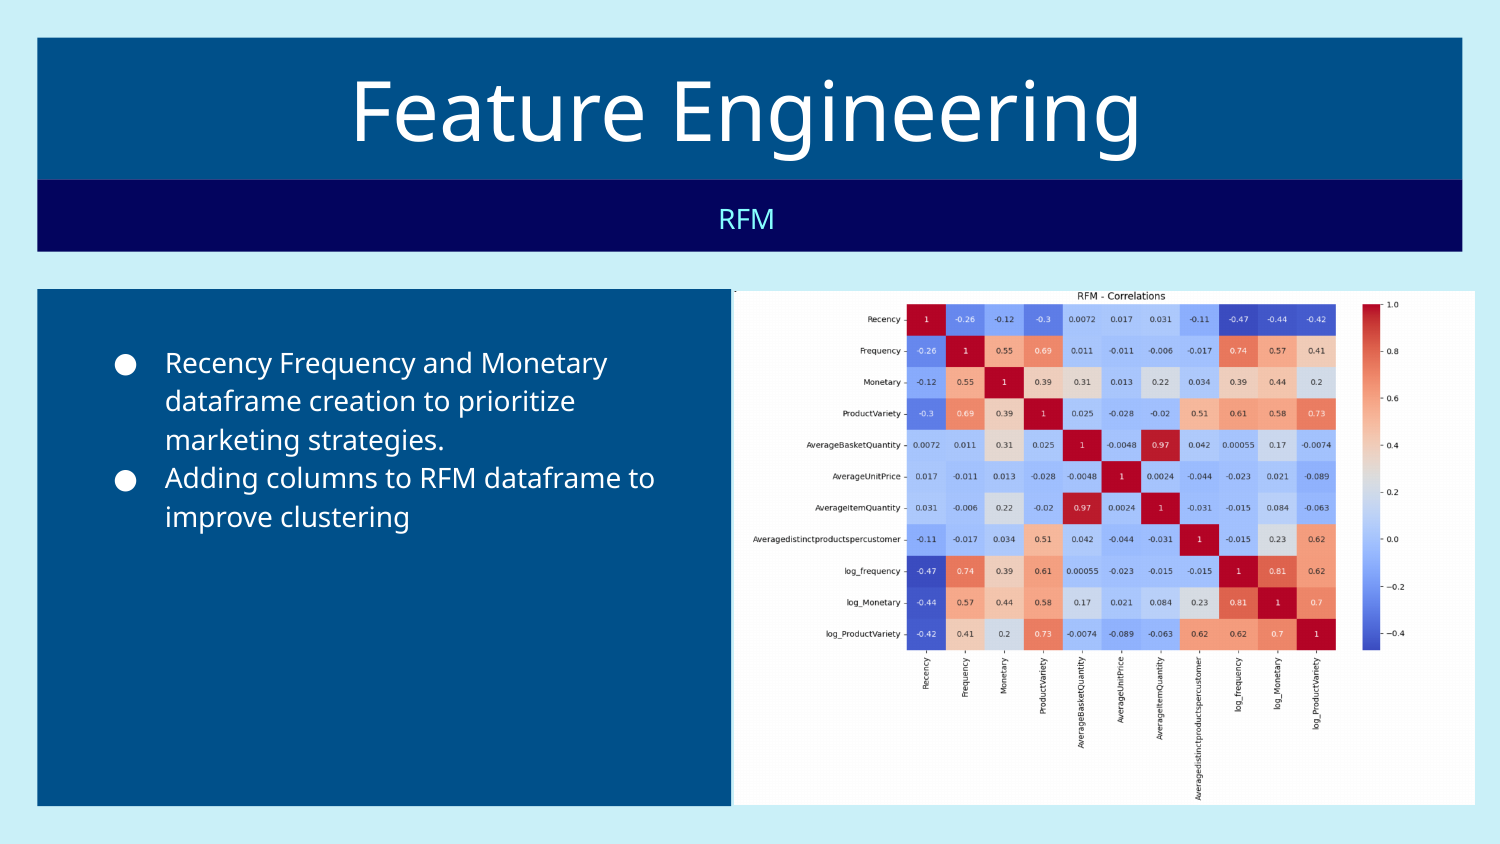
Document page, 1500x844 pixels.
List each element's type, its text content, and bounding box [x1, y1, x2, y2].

list Recency Frequency and Monetary dataframe creation to prioritize marketing strategies. Adding columns to RFM dataframe to improve clustering [74, 325, 699, 771]
subtitle RFM [104, 179, 1390, 252]
picture [733, 290, 1476, 806]
title Feature Engineering [104, 37, 1390, 179]
